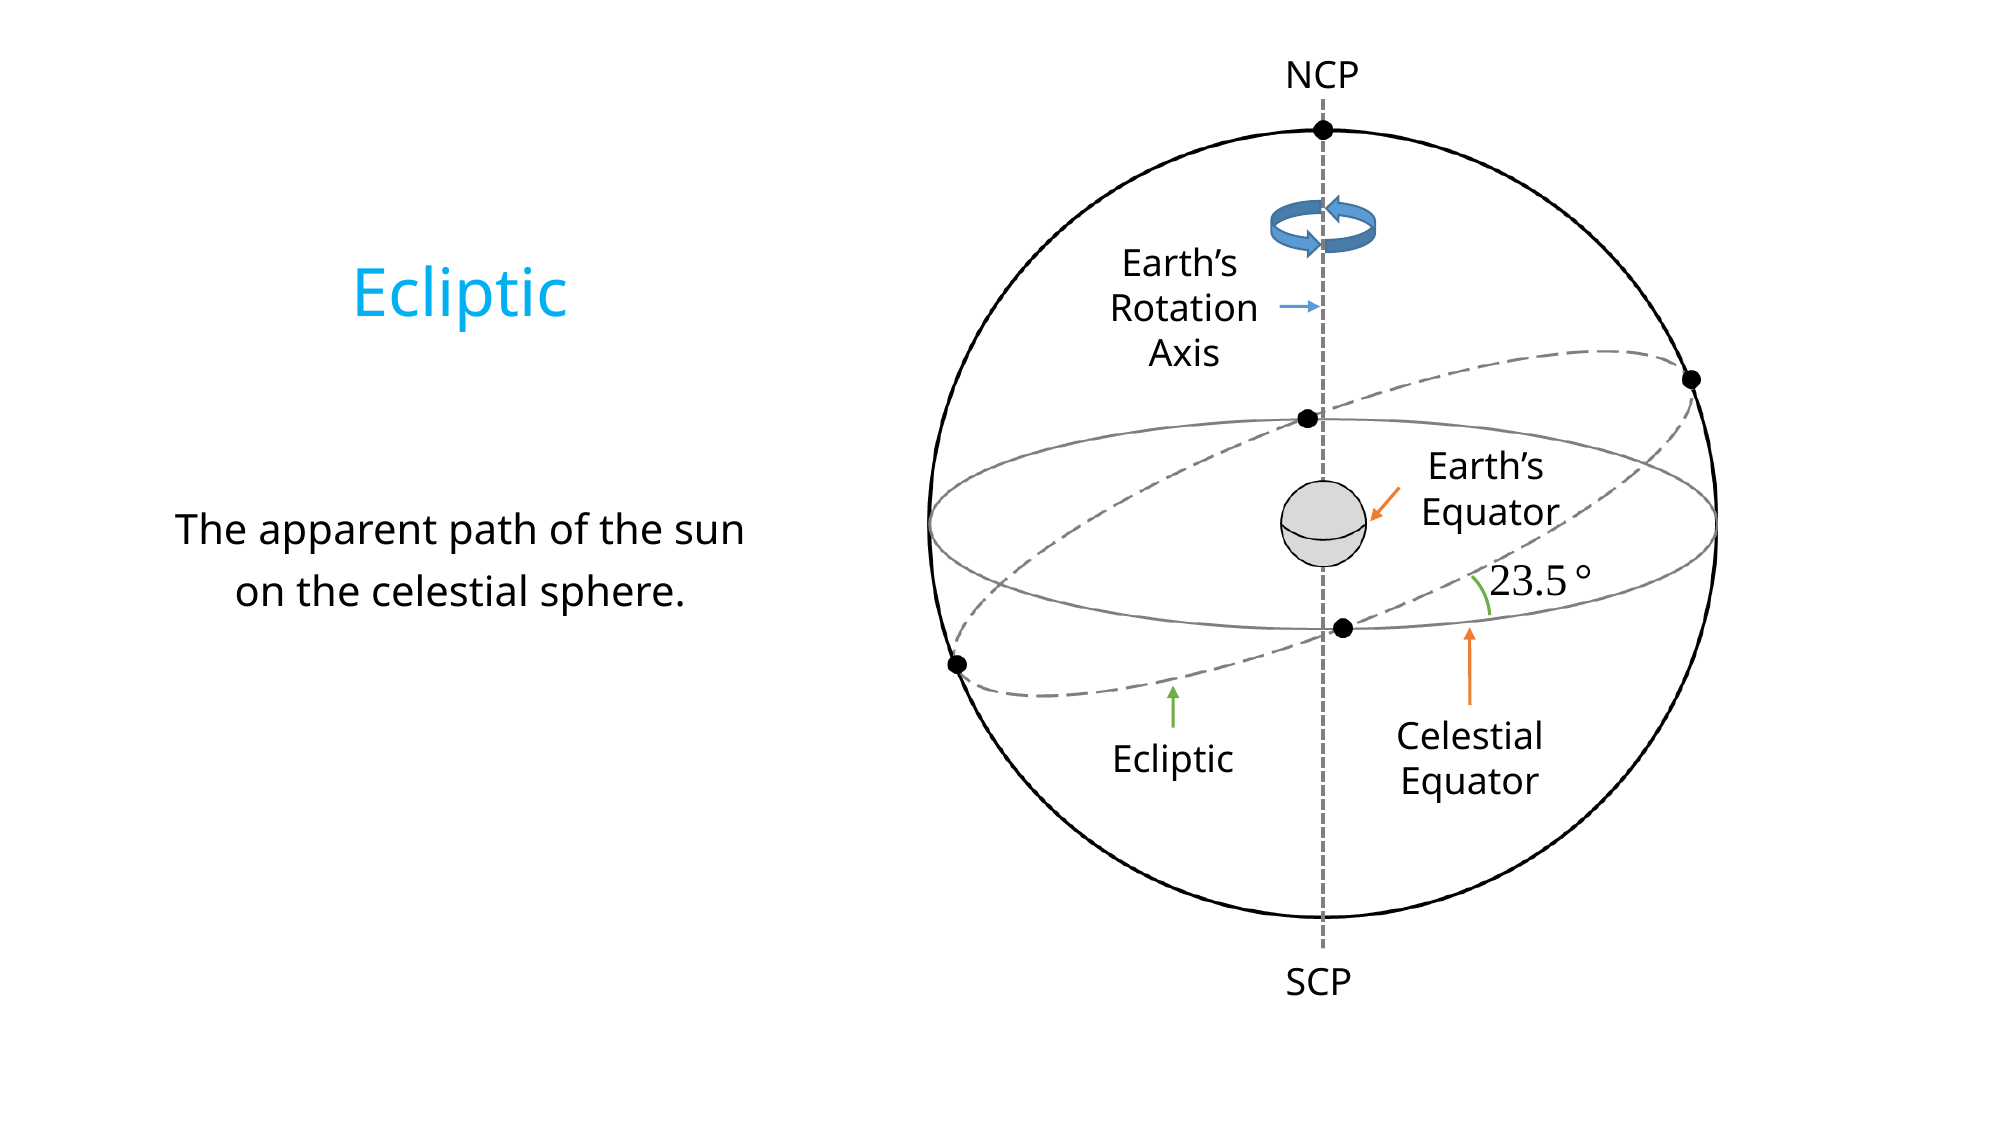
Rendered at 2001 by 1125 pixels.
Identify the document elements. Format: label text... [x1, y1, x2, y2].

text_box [1370, 488, 1400, 522]
text_box SCP [1270, 950, 1368, 1011]
title Ecliptic [137, 75, 783, 338]
text_box NCP [1270, 43, 1375, 99]
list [927, 99, 1718, 950]
list The apparent path of the sun on the celestial sphere. [137, 344, 783, 962]
